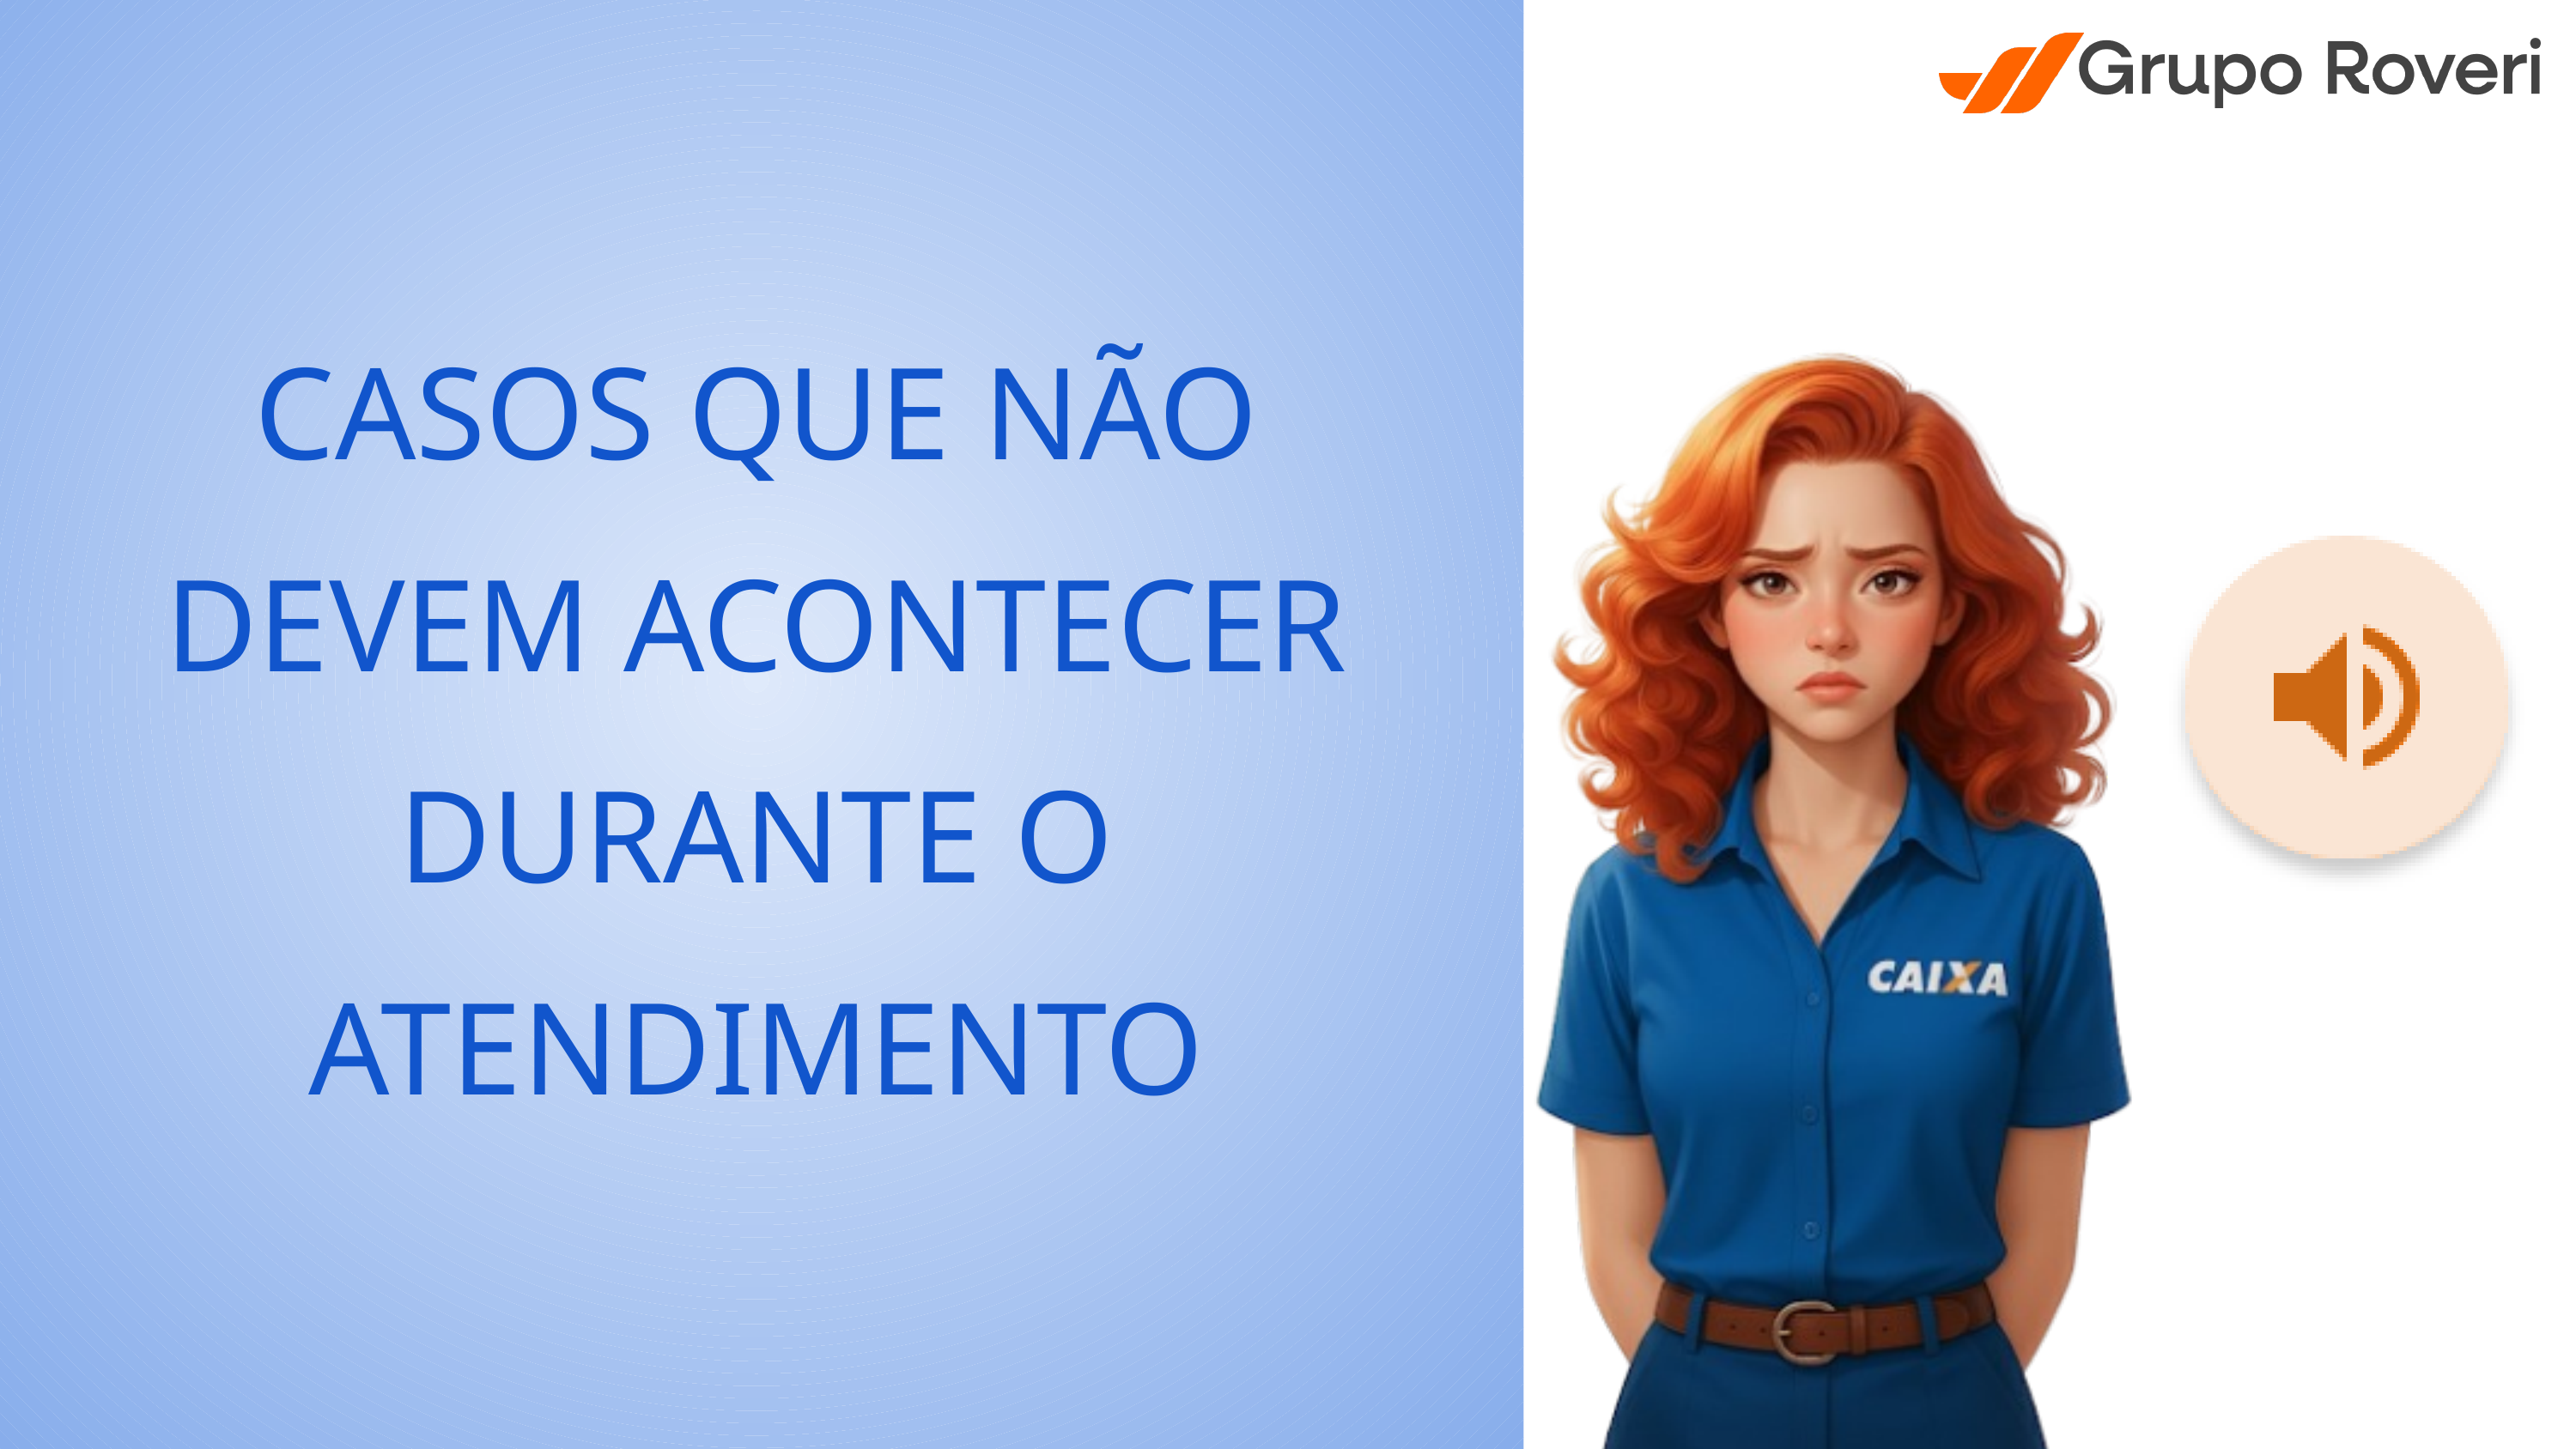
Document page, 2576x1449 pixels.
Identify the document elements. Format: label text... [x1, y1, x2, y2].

picture [1938, 33, 2541, 113]
text_box [0, 0, 1524, 1449]
picture [1431, 282, 2541, 1449]
text_box CASOS QUE NÃO DEVEM ACONTECER DURANTE O ATENDIMENTO [64, 260, 1449, 1134]
